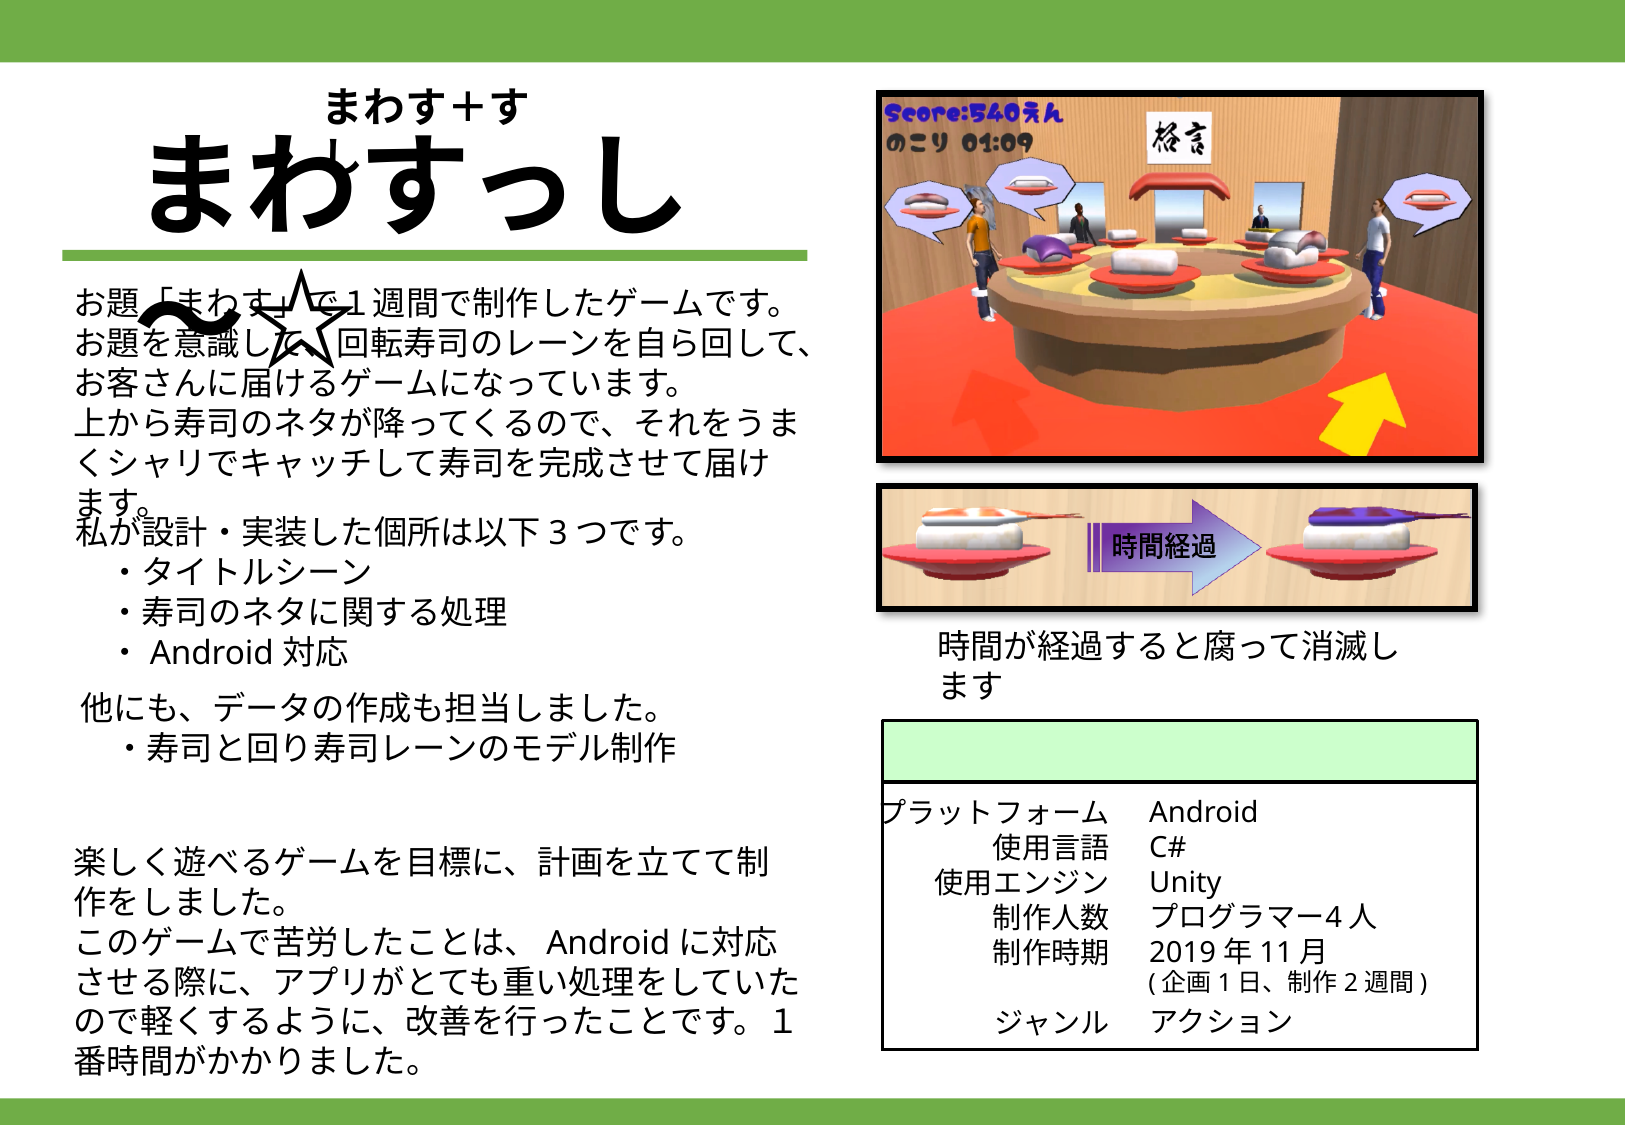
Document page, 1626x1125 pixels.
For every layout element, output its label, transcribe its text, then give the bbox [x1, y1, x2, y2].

picture [882, 489, 1472, 606]
text_box 私が設計・実装した個所は以下3つです。 ・タイトルシーン ・寿司のネタに関する処理 ・Android対応 [64, 505, 815, 677]
text_box [0, 0, 1625, 64]
picture [882, 96, 1478, 457]
text_box お題「まわす」で１週間で制作したゲームです。 お題を意識して、回転寿司のレーンを自ら回して、お客さんに届けるゲームになっています。 上から寿司のネタが降ってくるので、それをうまくシャリでキャッチして寿司を完成させて届けます。 楽しく遊べるゲームを目標に、計画を立てて制作をしました。 このゲームで苦労したことは、Androidに対応させる際に、アプリがとても重い処理をしていたので軽くするように、改善を行ったことです。１番時間がかかりました。 [62, 276, 813, 1087]
text_box まわすっし～☆ [122, 262, 808, 390]
text_box まわす＋すし [310, 74, 560, 186]
text_box [882, 720, 1478, 781]
text_box 他にも、データの作成も担当しました。 ・寿司と回り寿司レーンのモデル制作 [69, 681, 815, 773]
text_box まわすっし～☆ [122, 108, 808, 249]
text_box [704, 782, 1520, 1050]
text_box 時間が経過すると腐って消滅します [926, 619, 1424, 711]
text_box [0, 1097, 1625, 1125]
text_box [61, 249, 808, 262]
